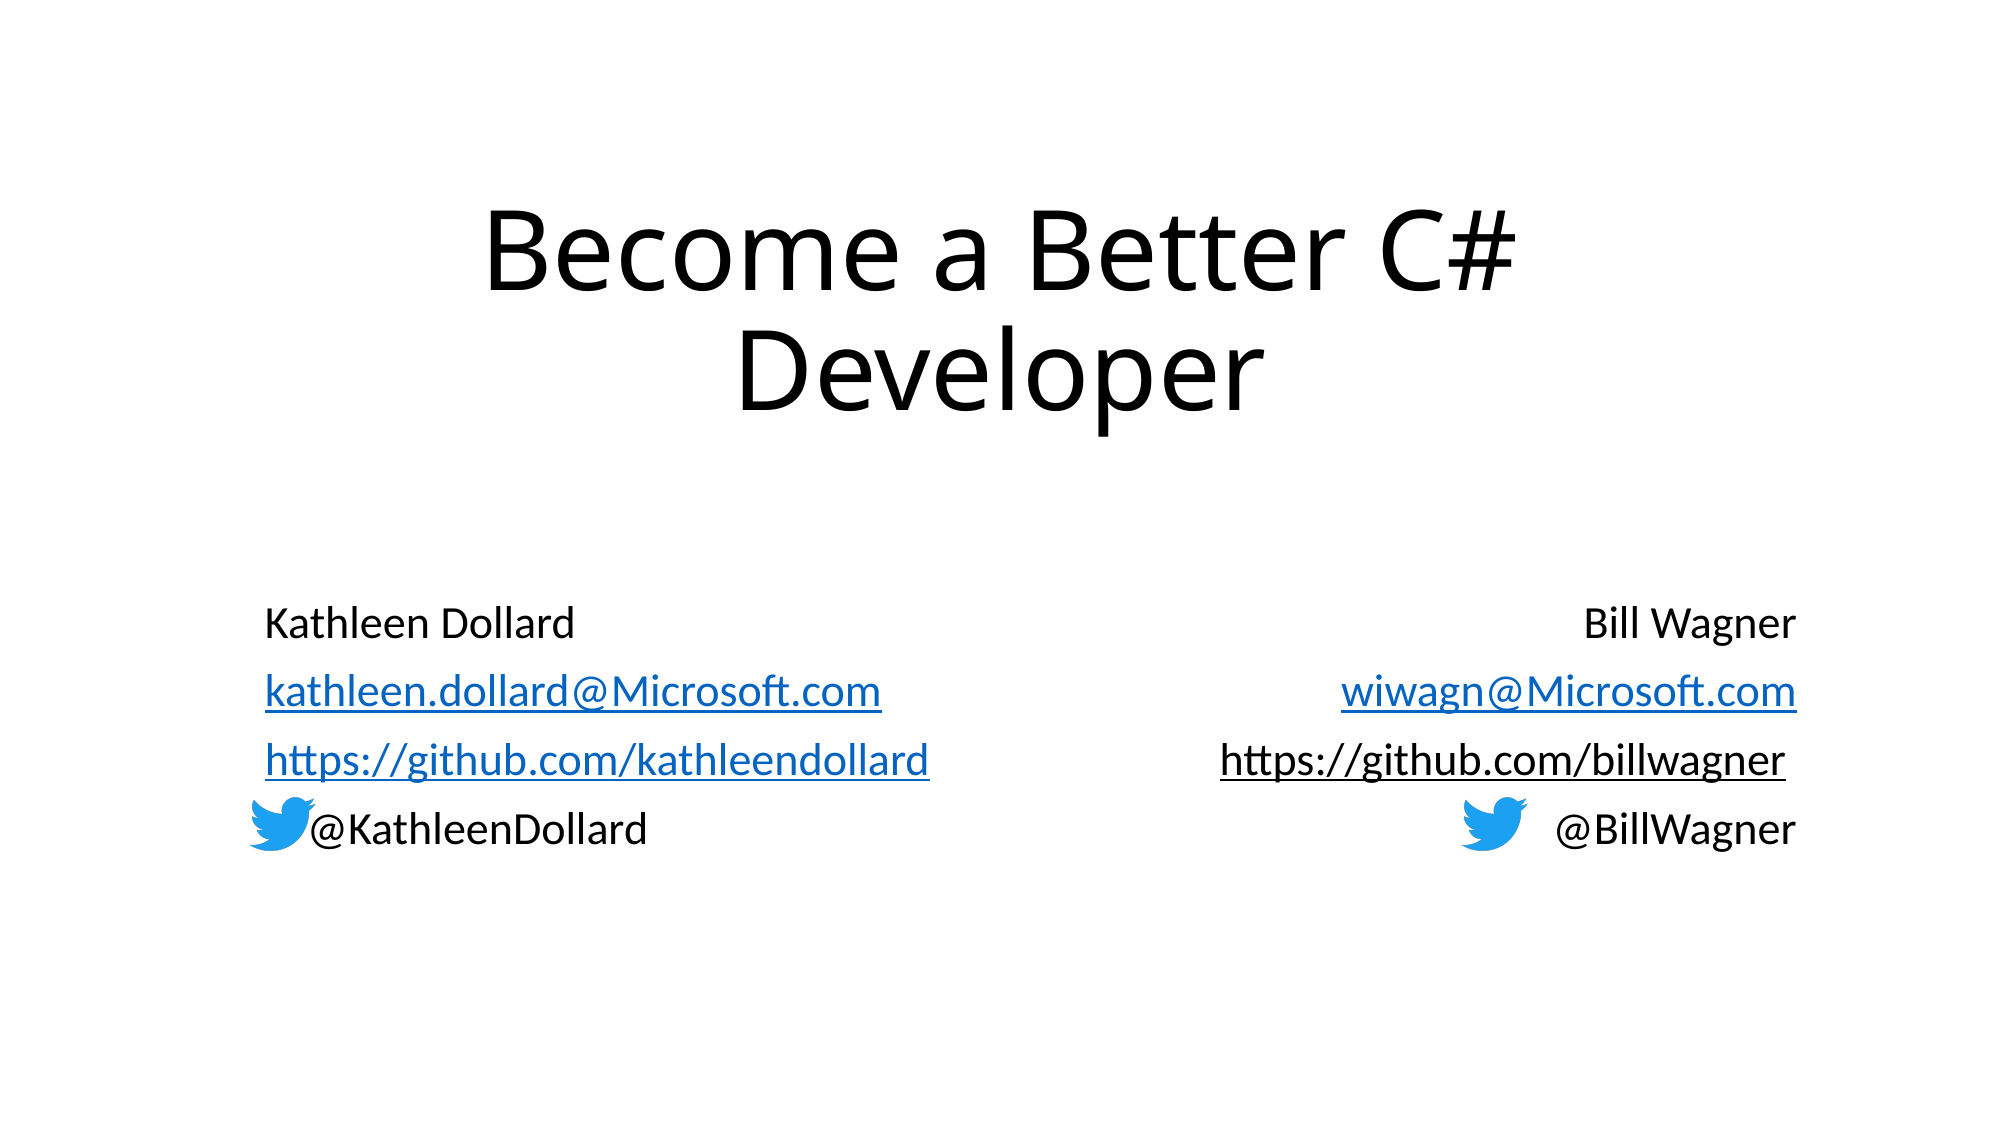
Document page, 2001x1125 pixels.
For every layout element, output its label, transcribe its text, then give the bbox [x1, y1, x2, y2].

title Become a Better C# Developer [249, 184, 1750, 576]
text_box Bill Wagner wiwagn@Microsoft.com https://github.com/billwagner @BillWagner [1048, 590, 1812, 863]
picture [1461, 797, 1528, 851]
subtitle Kathleen Dollard kathleen.dollard@Microsoft.com https://github.com/kathleendollard @KathleenDollard [249, 590, 1014, 863]
picture [249, 797, 316, 851]
